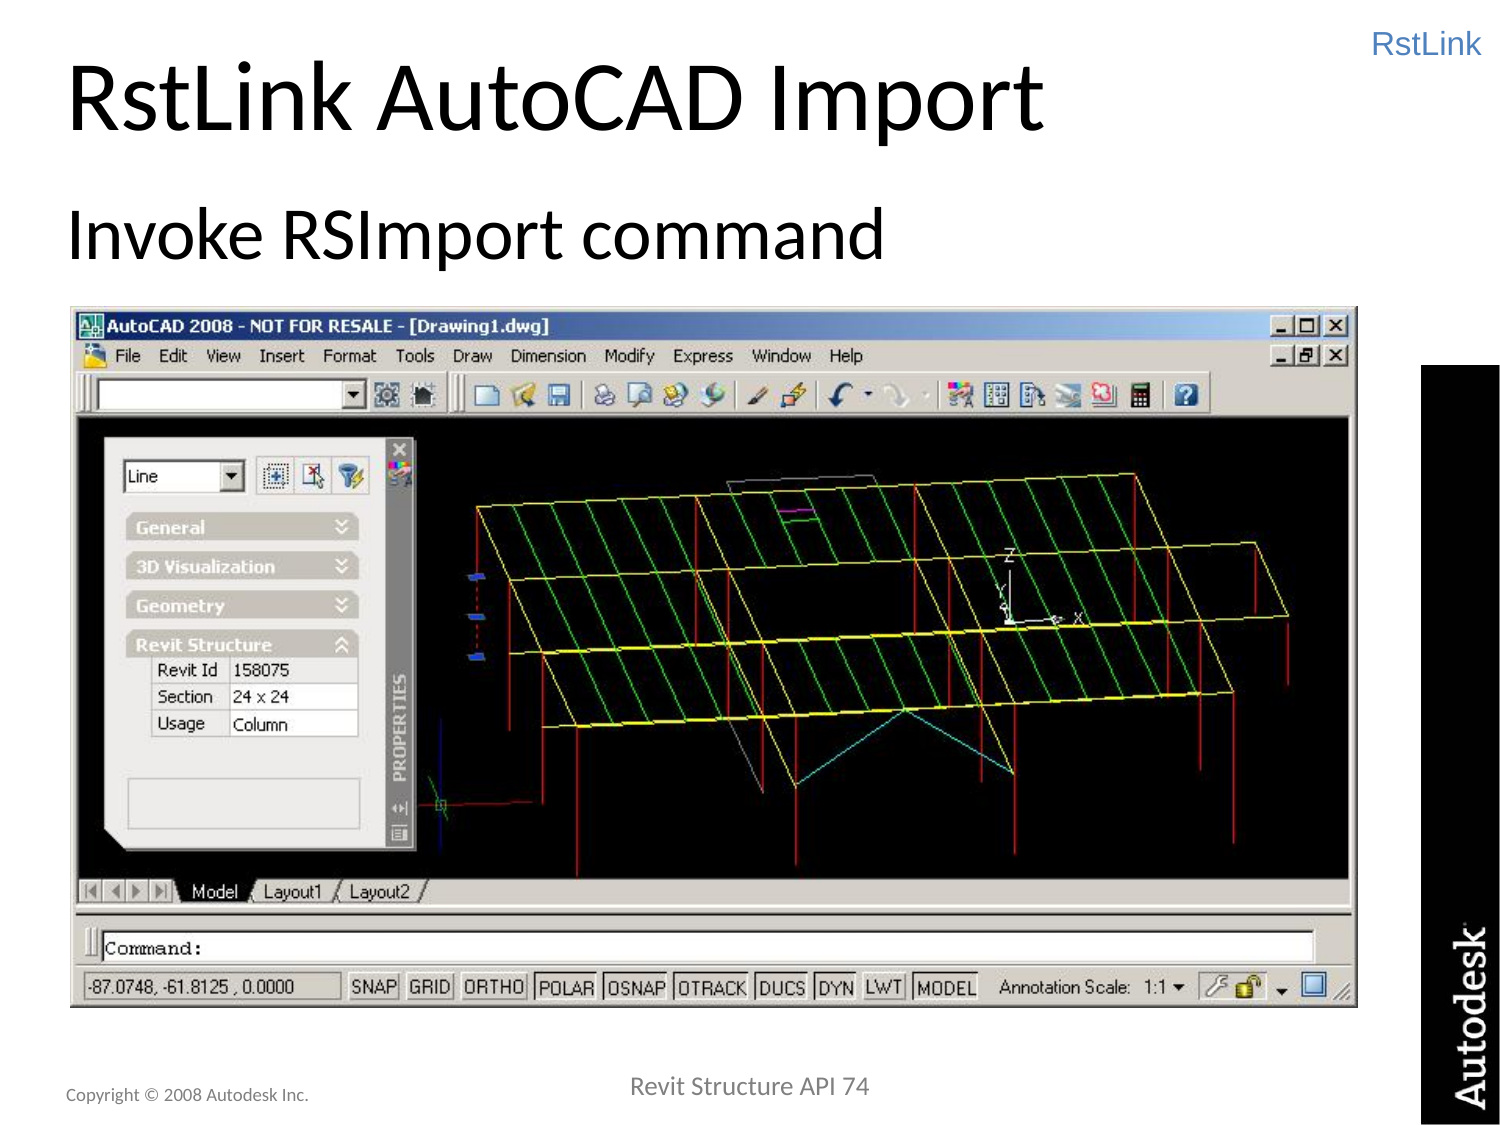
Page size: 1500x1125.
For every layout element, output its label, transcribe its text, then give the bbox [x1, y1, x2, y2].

text_box RstLink [1151, 22, 1483, 63]
title RstLink AutoCAD Import [51, 23, 1418, 144]
picture [70, 305, 1359, 1008]
list Invoke RSImport command [51, 176, 1420, 1024]
picture [1420, 365, 1500, 1125]
